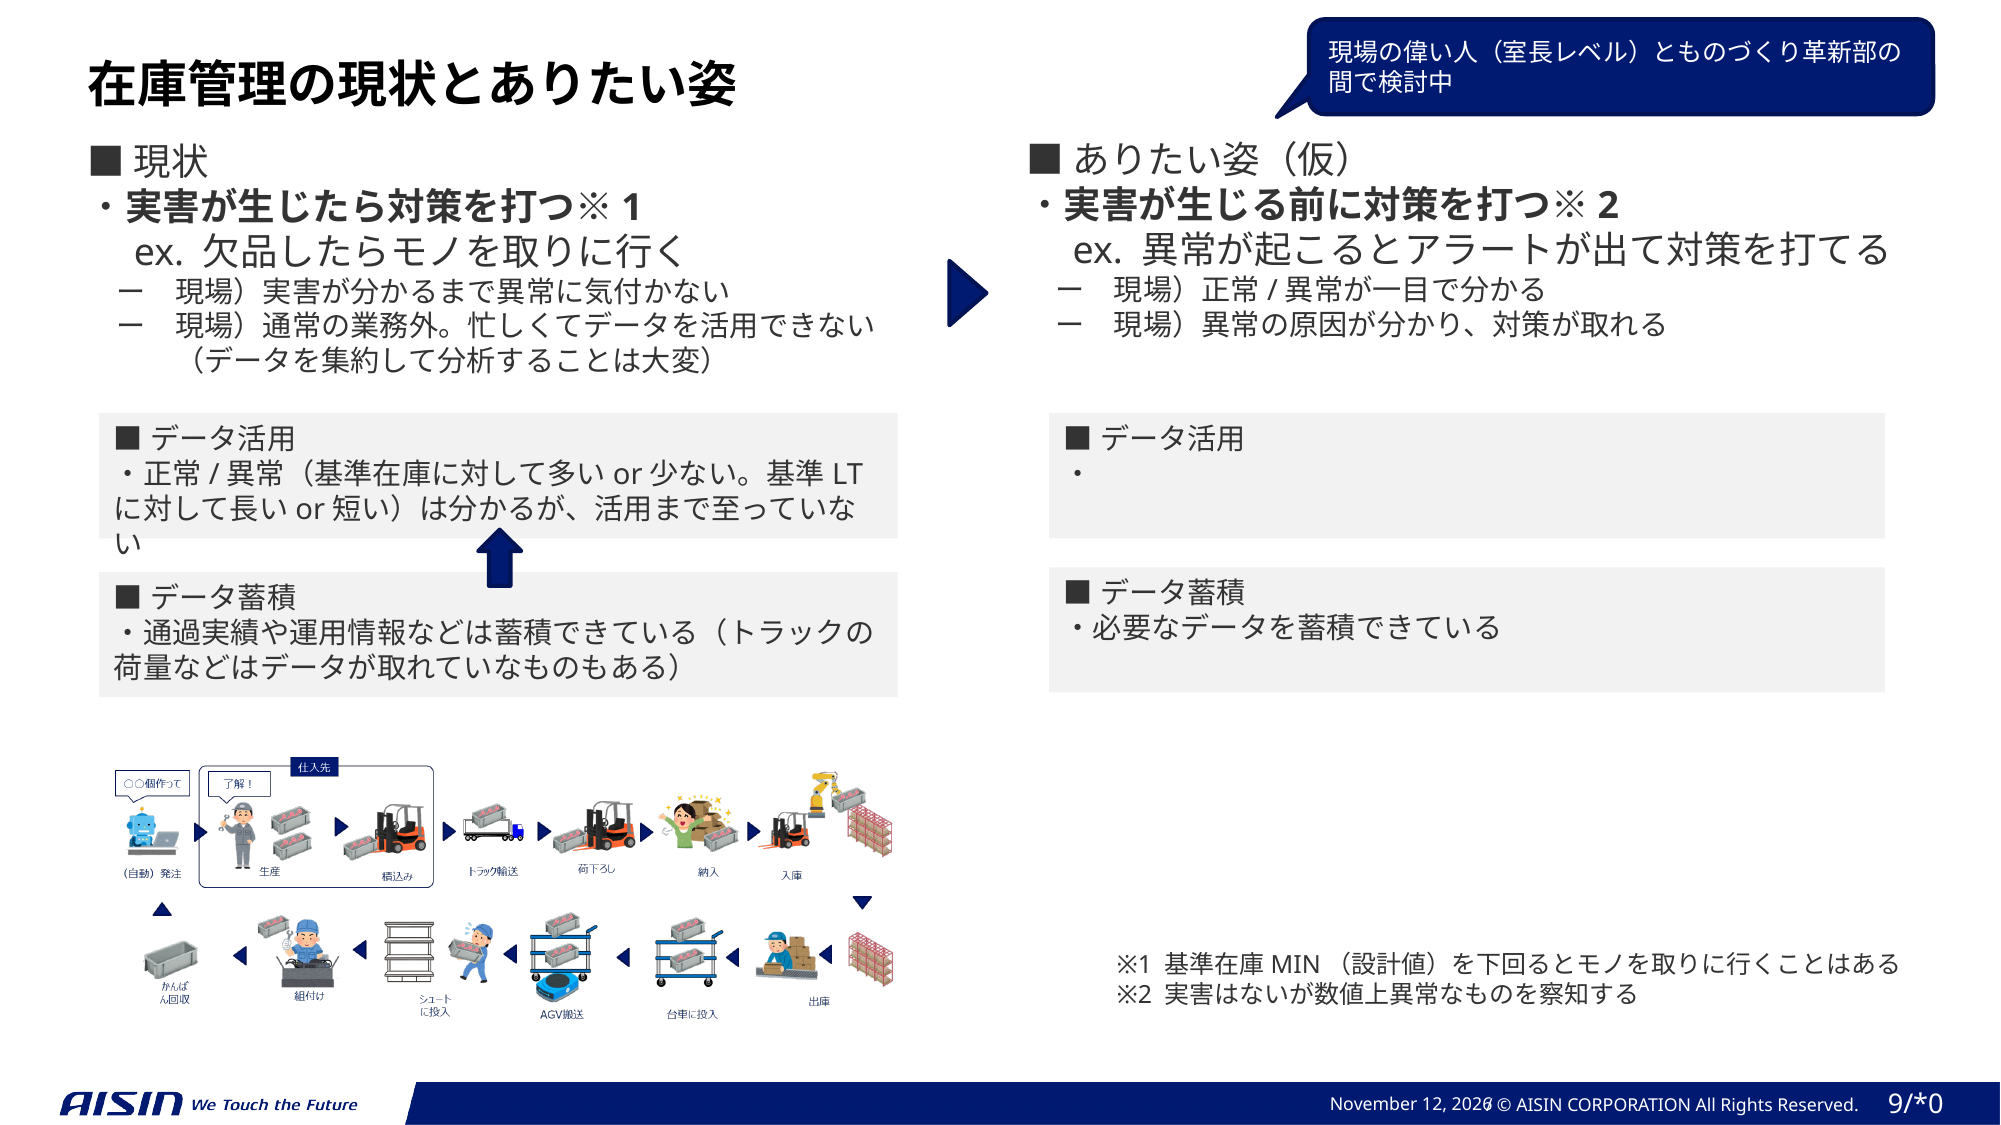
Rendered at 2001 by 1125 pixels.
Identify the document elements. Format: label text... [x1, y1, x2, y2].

text_box 現場の偉い人（室長レベル）とものづくり革新部の間で検討中 [1275, 17, 1936, 119]
text_box ■データ活用 ・ [1047, 411, 1887, 540]
text_box ■データ蓄積 ・通過実績や運用情報などは蓄積できている（トラックの荷量などはデータが取れていなものもある） [97, 570, 900, 699]
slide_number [1142, 1093, 1508, 1116]
picture [0, 1082, 2000, 1125]
text_box ■データ蓄積 ・必要なデータを蓄積できている [1047, 565, 1887, 695]
text_box ■現状 ・実害が生じたら対策を打つ※1 ex. 欠品したらモノを取りに行く ー 現場）実害が分かるまで異常に気付かない ー 現場）通常の業務外。忙しくてデータを活用できない （データを集約して分析することは大変） [71, 124, 900, 392]
picture [98, 757, 898, 1028]
text_box ■データ活用 ・正常/異常（基準在庫に対して多いor少ない。基準LTに対して長いor短い）は分かるが、活用まで至っていない [97, 411, 900, 540]
text_box ■ありたい姿（仮） ・実害が生じる前に対策を打つ※2 ex. 異常が起こるとアラートが出て対策を打てる ー 現場）正常/異常が一目で分かる ー 現場）異常の原因が分かり、対策が取れる [1009, 124, 1936, 354]
list 在庫管理の現状とありたい姿 [72, 44, 1306, 103]
text_box ※1 基準在庫MIN（設計値）を下回るとモノを取りに行くことはある ※2 実害はないが数値上異常なものを察知する [1100, 928, 1935, 1029]
text_box [947, 258, 989, 328]
text_box [476, 527, 524, 588]
